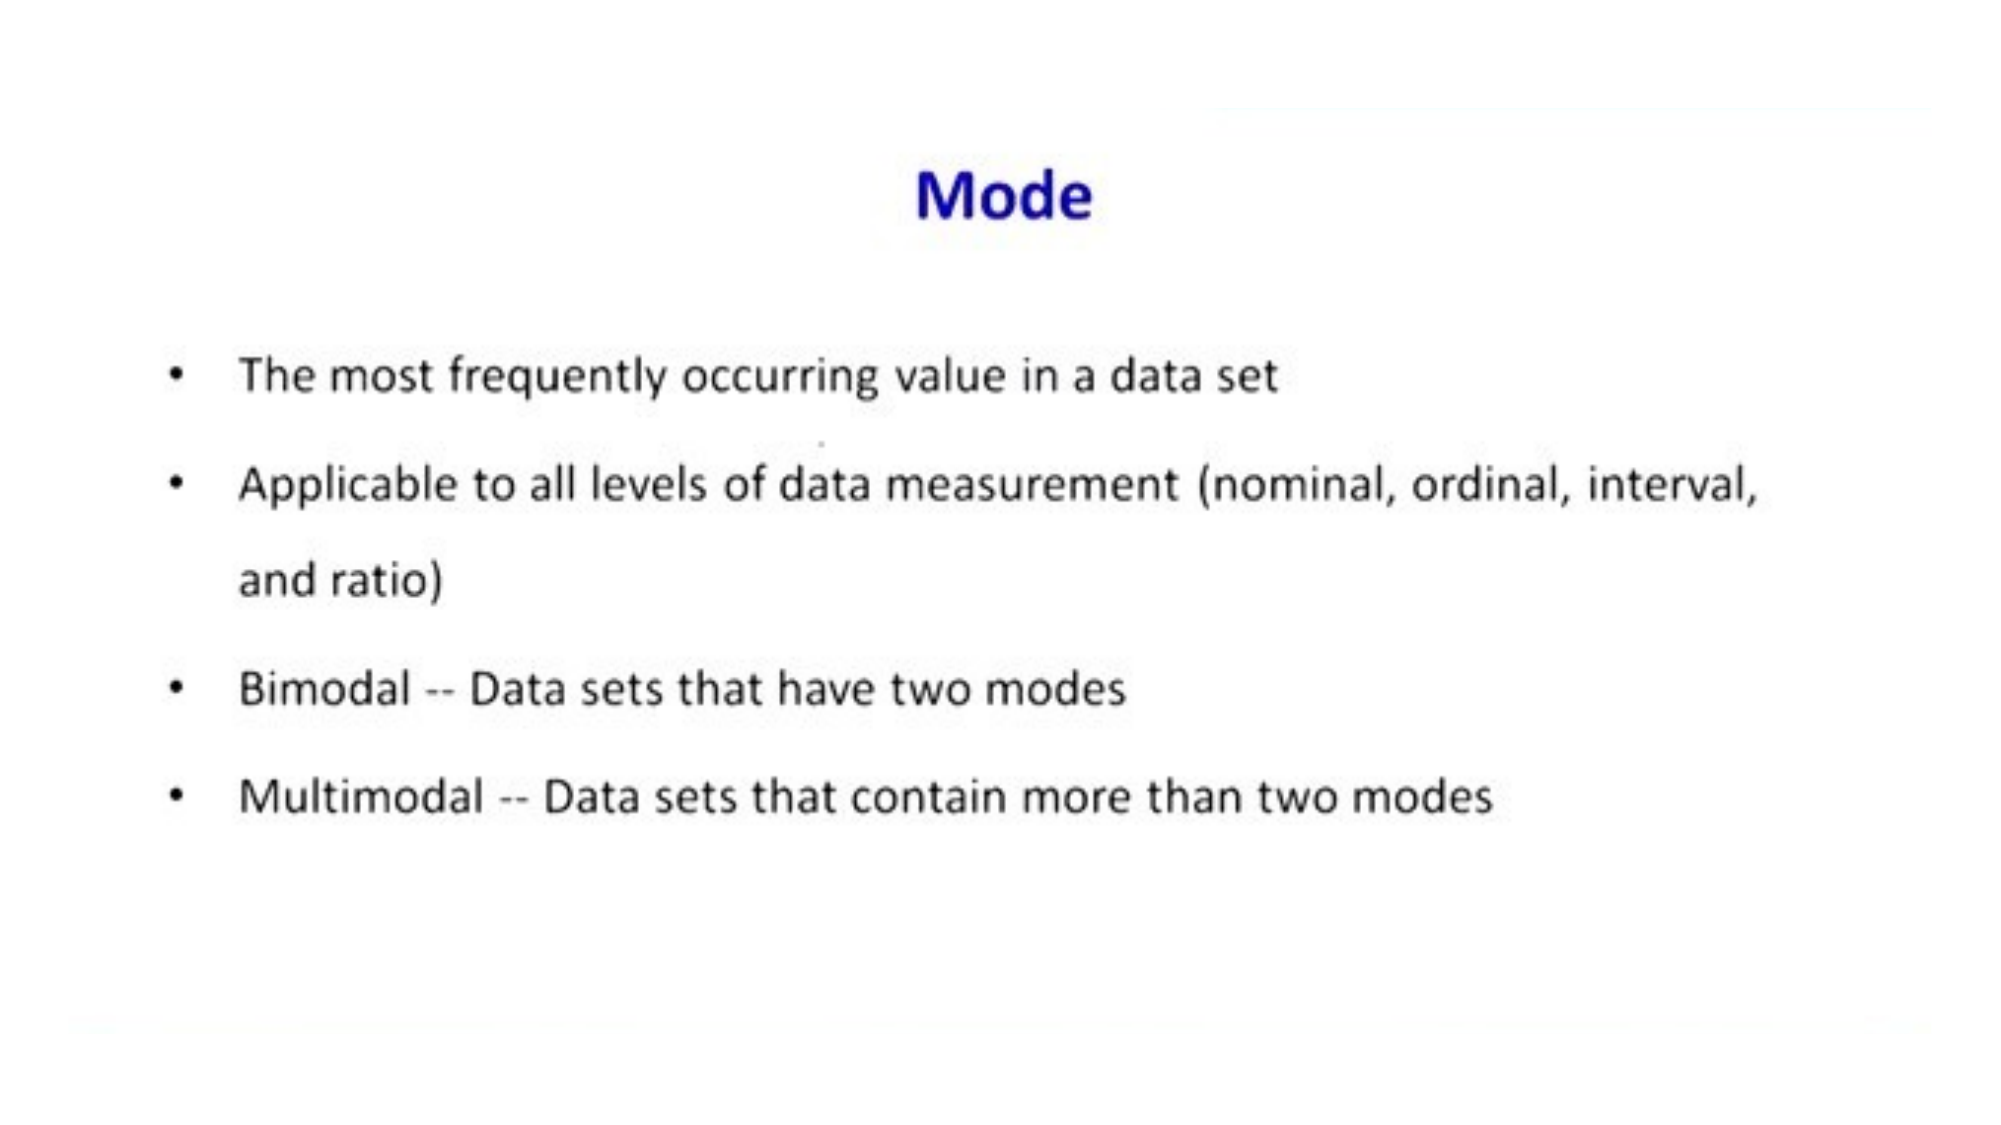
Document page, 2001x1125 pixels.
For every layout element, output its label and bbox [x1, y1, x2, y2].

list [68, 108, 1932, 1034]
